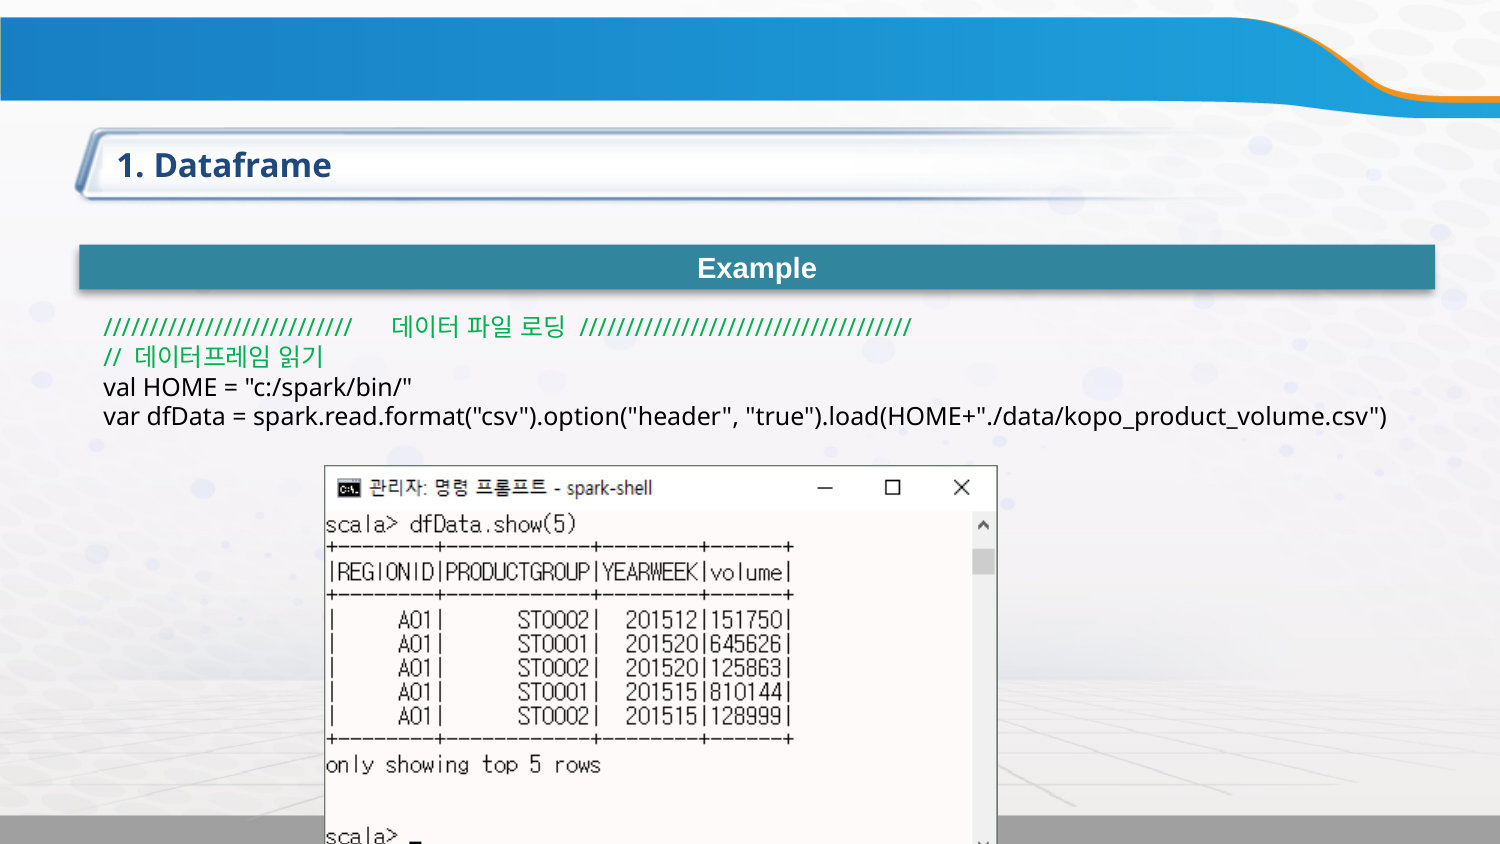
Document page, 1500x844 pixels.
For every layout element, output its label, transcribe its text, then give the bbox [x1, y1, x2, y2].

text_box /////////////////////////// 데이터 파일 로딩 //////////////////////////////////// // 데이터프레임 읽기 val HOME = "c:/spark/bin/" var dfData = spark.read.format("csv").option("header", "true").load(HOME+"./data/kopo_product_volume.csv") [88, 303, 1436, 756]
text_box Example [77, 243, 1437, 291]
text_box 4. Spark 자료형 [29, 0, 1175, 103]
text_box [74, 126, 1289, 208]
picture [0, 0, 1500, 844]
